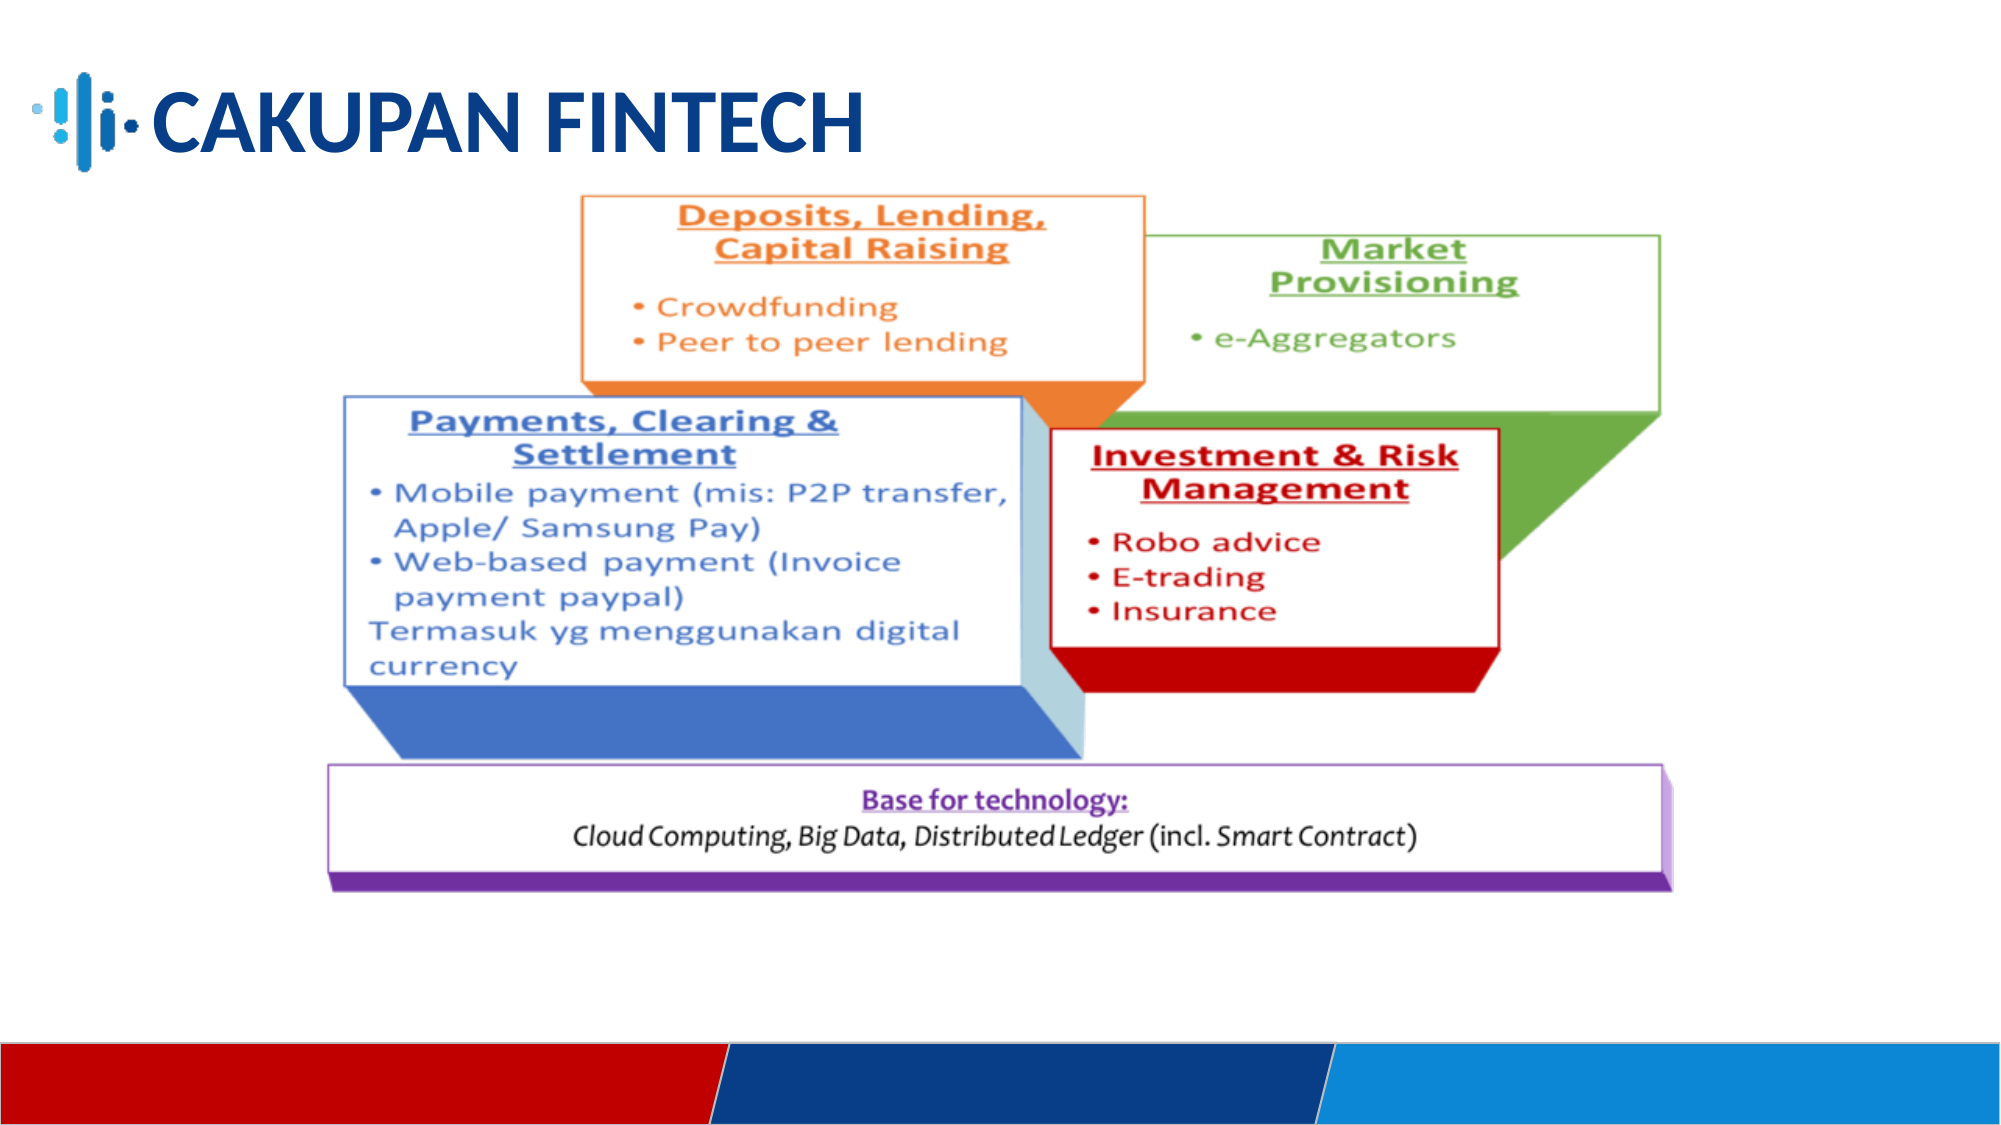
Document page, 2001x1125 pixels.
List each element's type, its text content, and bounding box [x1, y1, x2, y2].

picture [28, 68, 137, 177]
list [309, 185, 1691, 899]
title Cakupan FinTech [137, 59, 1863, 186]
